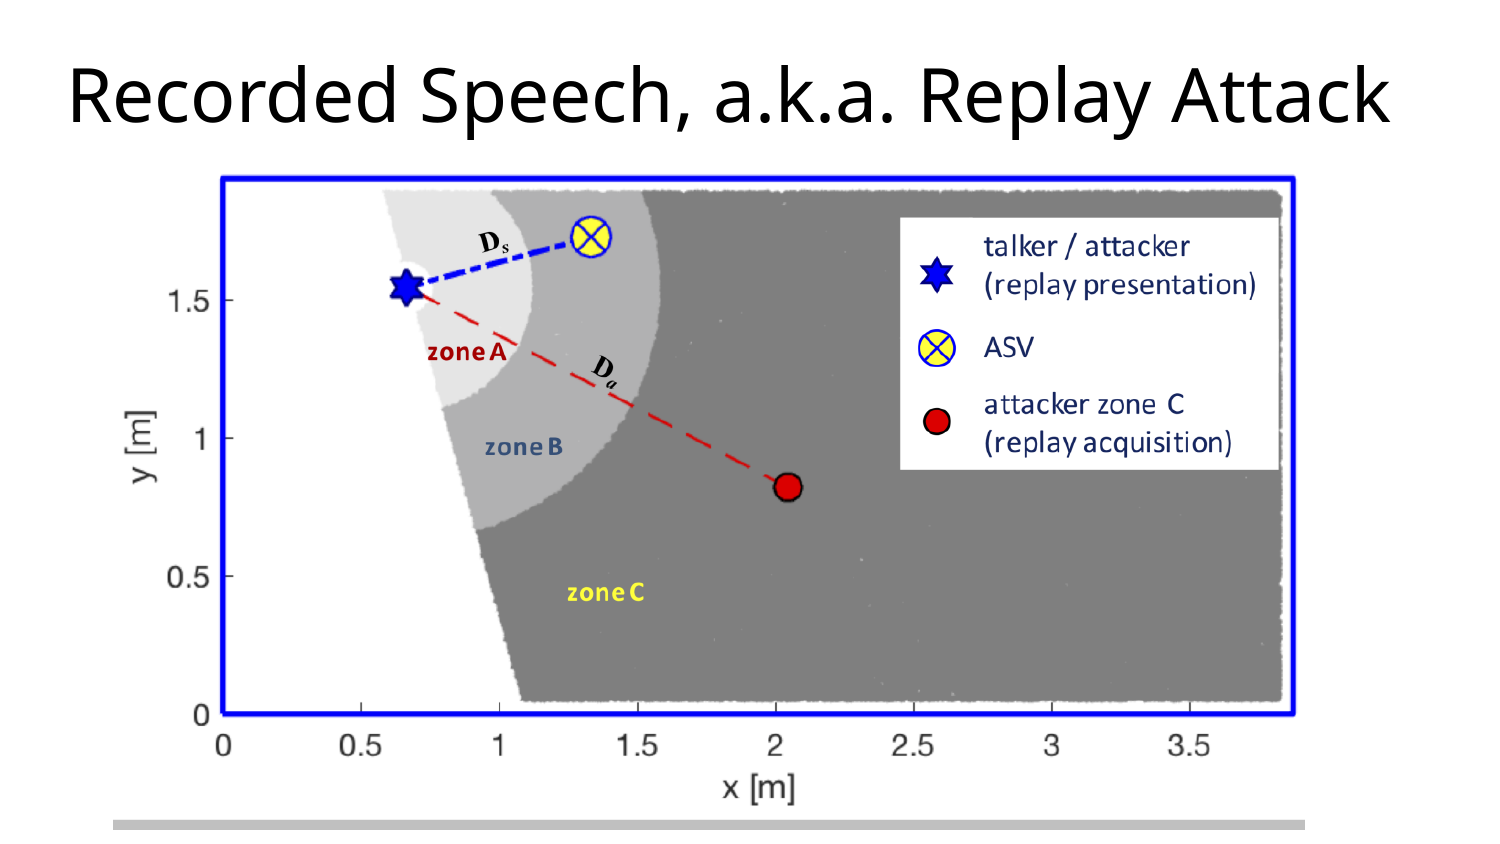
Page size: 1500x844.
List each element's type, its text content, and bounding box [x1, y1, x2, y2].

picture [113, 161, 1305, 830]
text_box Recorded Speech, a.k.a. Replay Attack [51, 32, 1449, 127]
